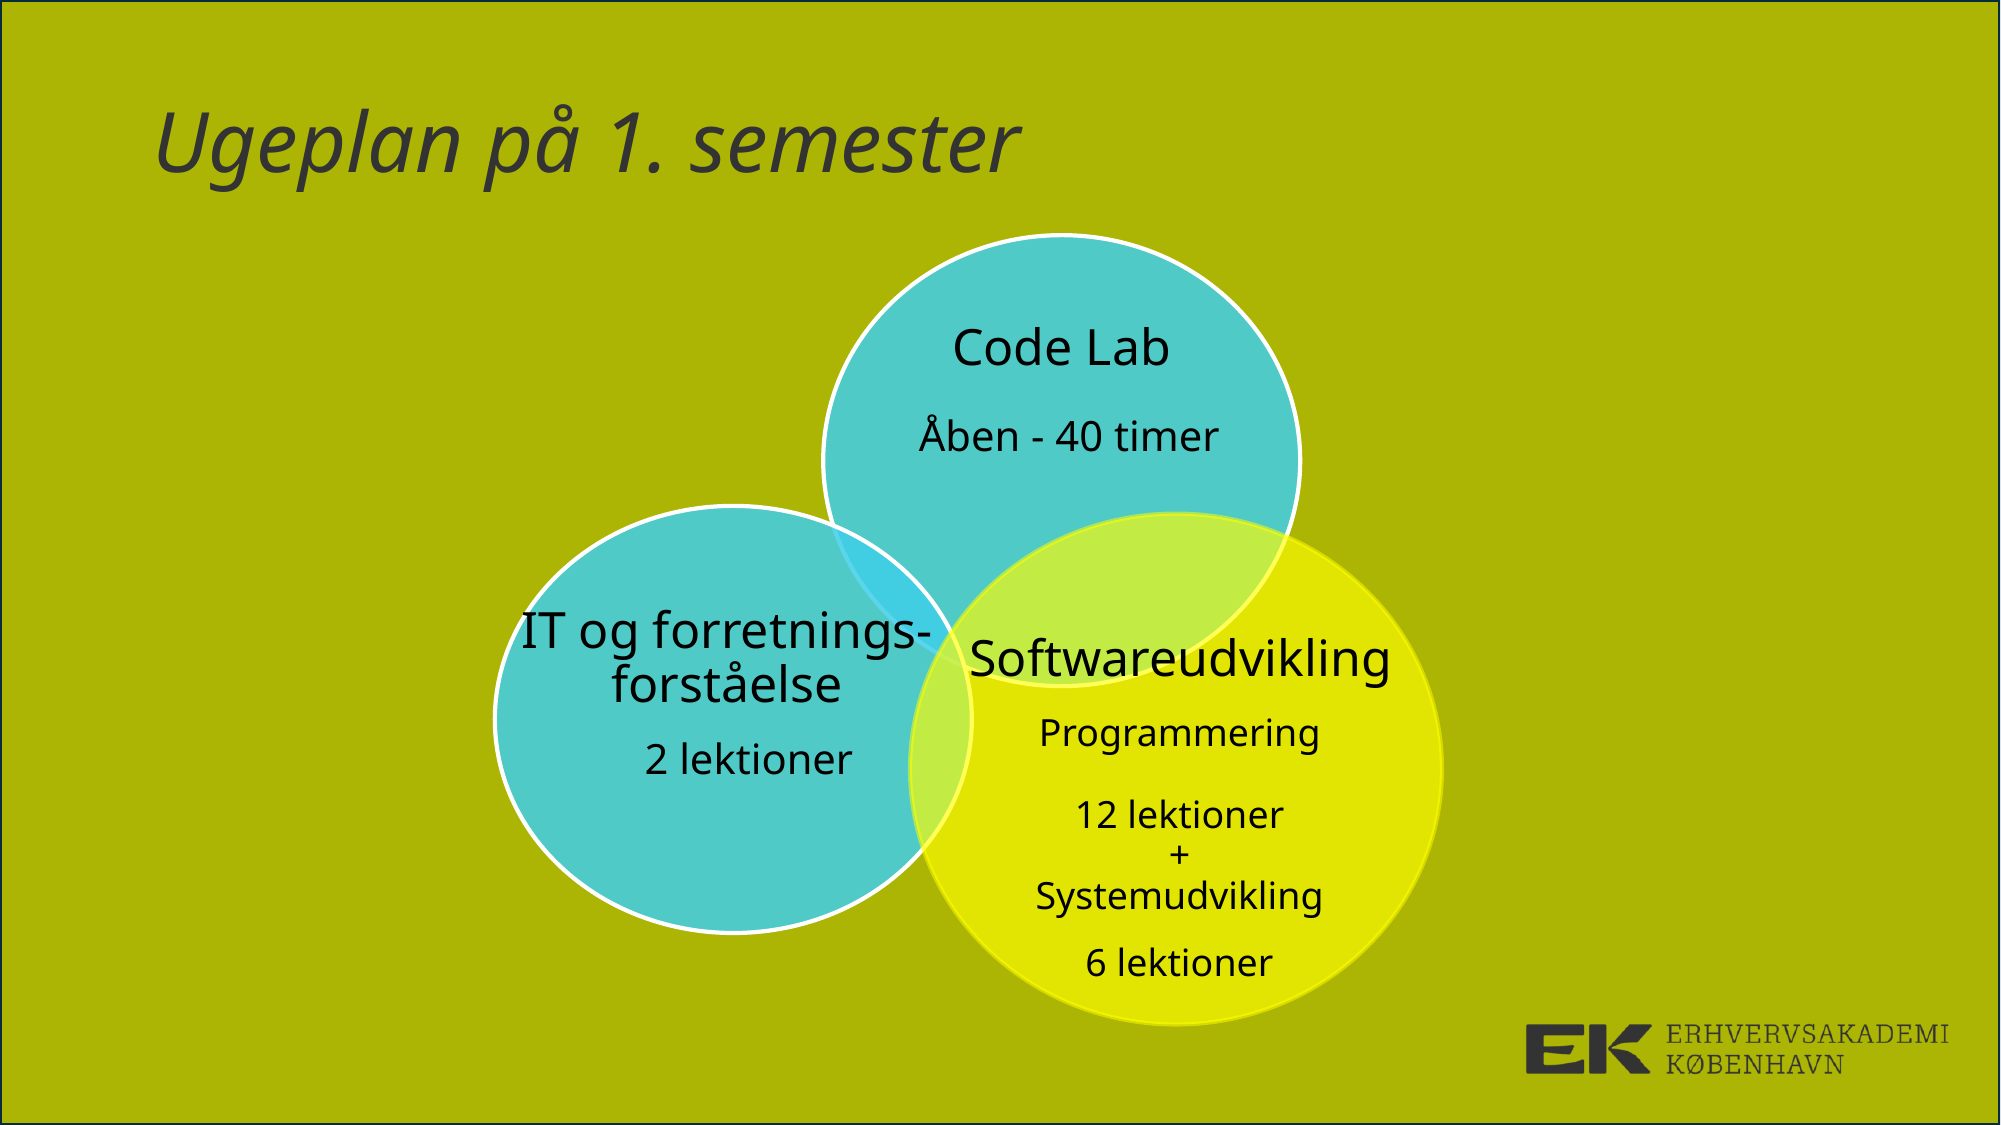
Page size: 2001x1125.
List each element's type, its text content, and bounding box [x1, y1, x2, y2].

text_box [904, 513, 1458, 1025]
title Ugeplan på 1. semester [137, 59, 1097, 231]
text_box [494, 505, 973, 934]
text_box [822, 234, 1301, 513]
picture [1477, 975, 1997, 1122]
